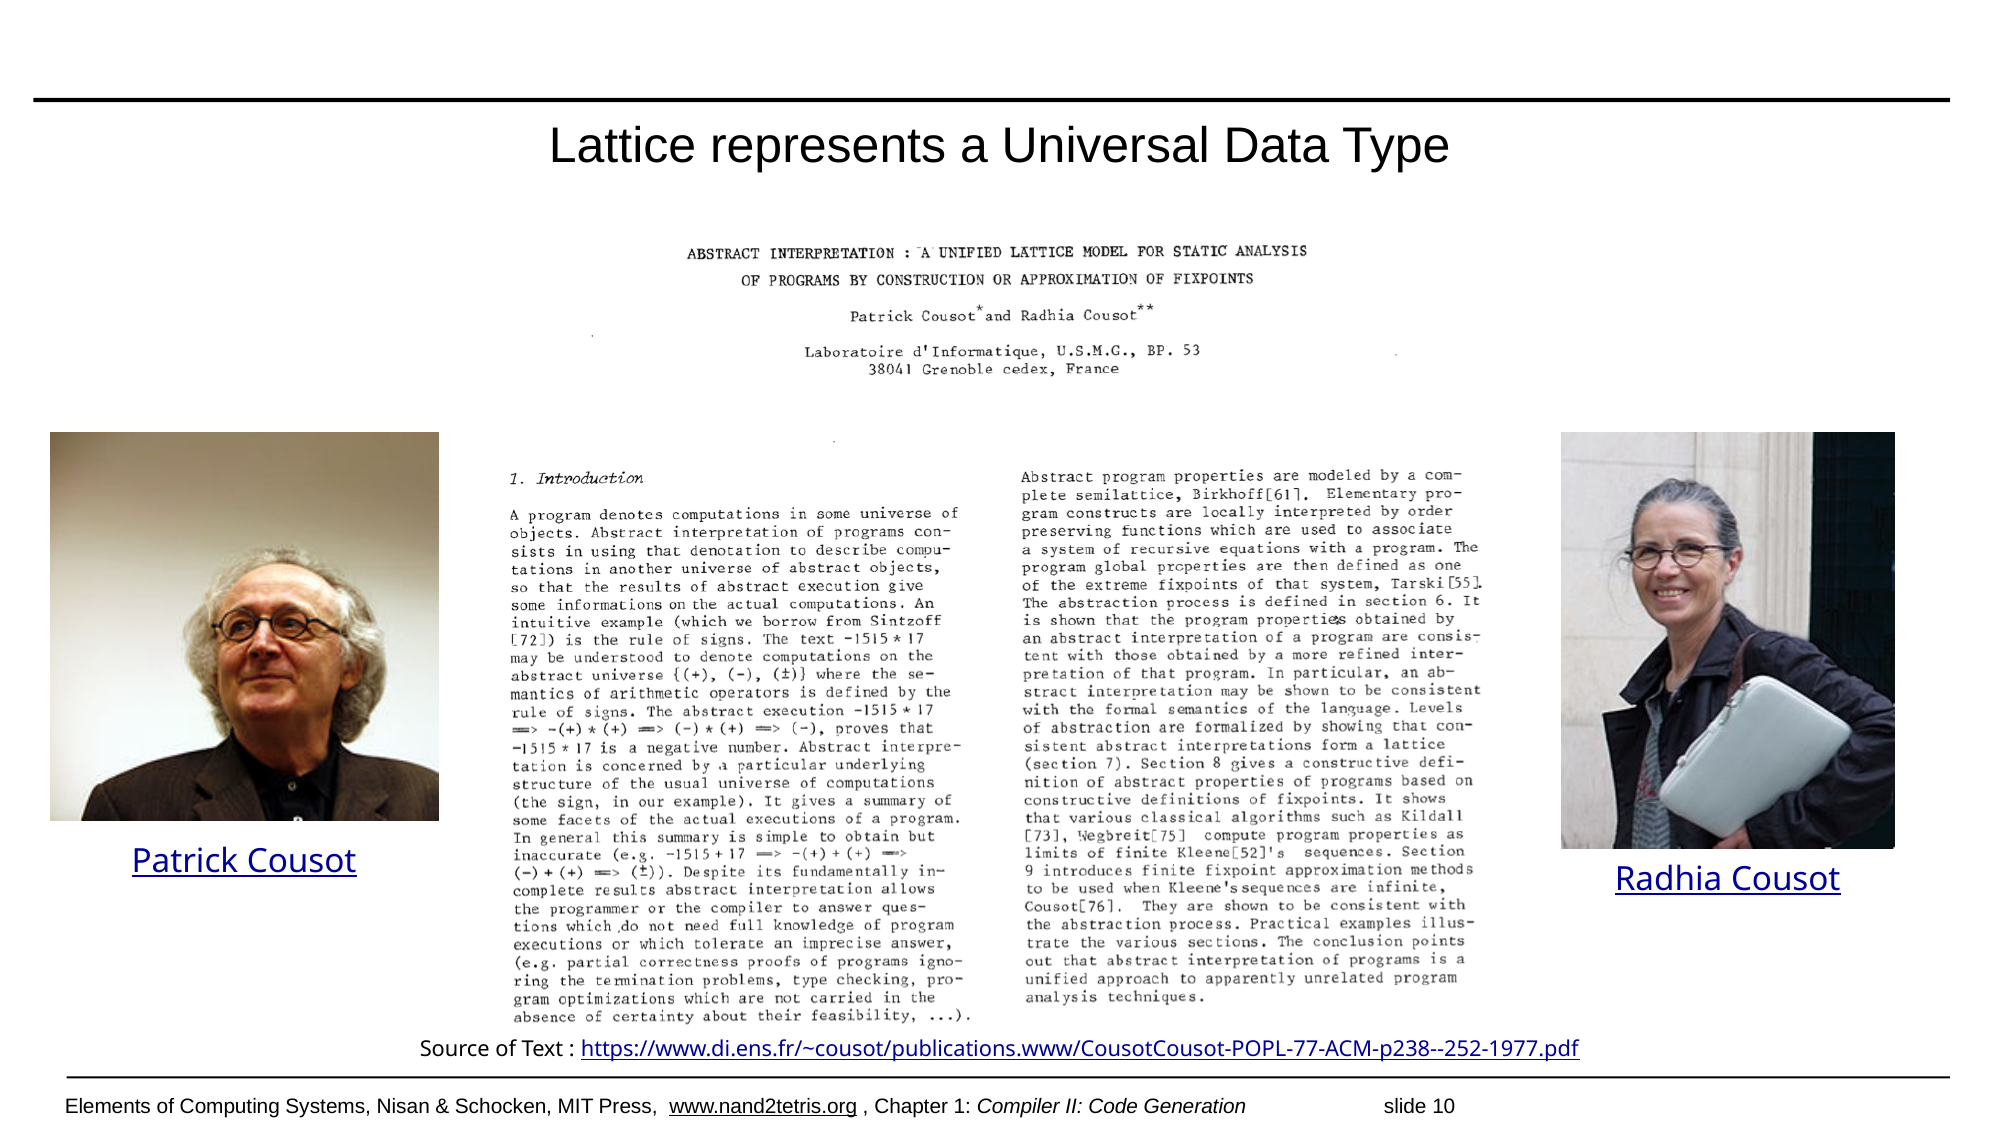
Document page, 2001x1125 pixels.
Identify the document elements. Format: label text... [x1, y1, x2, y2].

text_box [50, 432, 439, 888]
picture [488, 242, 1511, 1028]
text_box Source of Text : https://www.di.ens.fr/~cousot/publications.www/CousotCousot-POPL-77-ACM-p238--252-1977.pdf [404, 1027, 1596, 1072]
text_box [1561, 432, 1895, 906]
title Lattice represents a Universal Data Type [68, 97, 1932, 223]
